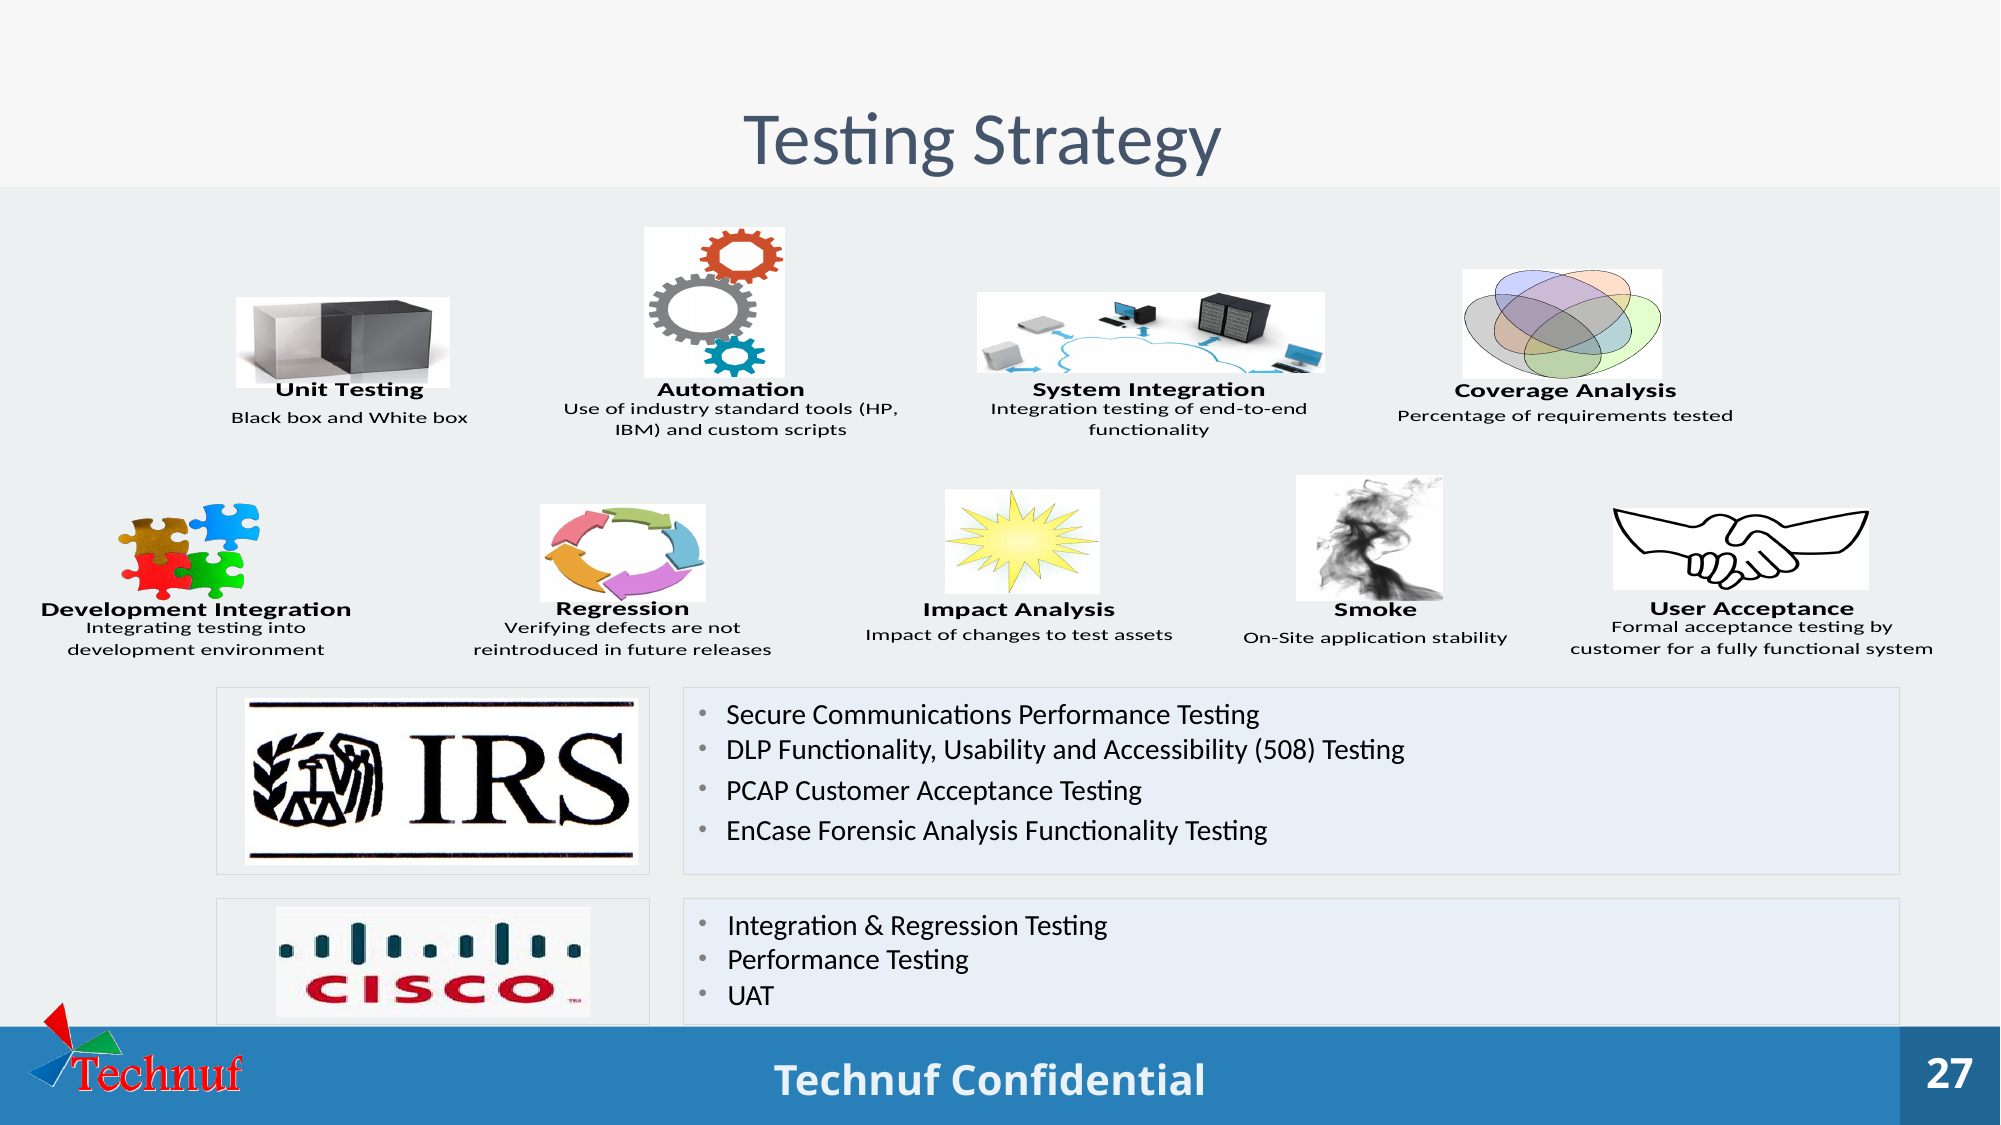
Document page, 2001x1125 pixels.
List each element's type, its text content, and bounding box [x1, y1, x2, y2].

text_box Integration & Regression Testing Performance Testing UAT [683, 898, 1900, 1025]
title Testing Strategy [83, 99, 1884, 206]
slide_number 27 [1899, 1026, 2000, 1125]
text_box [216, 687, 650, 875]
text_box [216, 898, 650, 1025]
picture [244, 698, 639, 865]
picture [276, 906, 591, 1017]
picture [28, 1002, 242, 1109]
picture [37, 224, 1938, 663]
text_box Secure Communications Performance Testing DLP Functionality, Usability and Accessibility (508) Testing PCAP Customer Acceptance Testing EnCase Forensic Analysis Functionality Testing [683, 687, 1900, 875]
